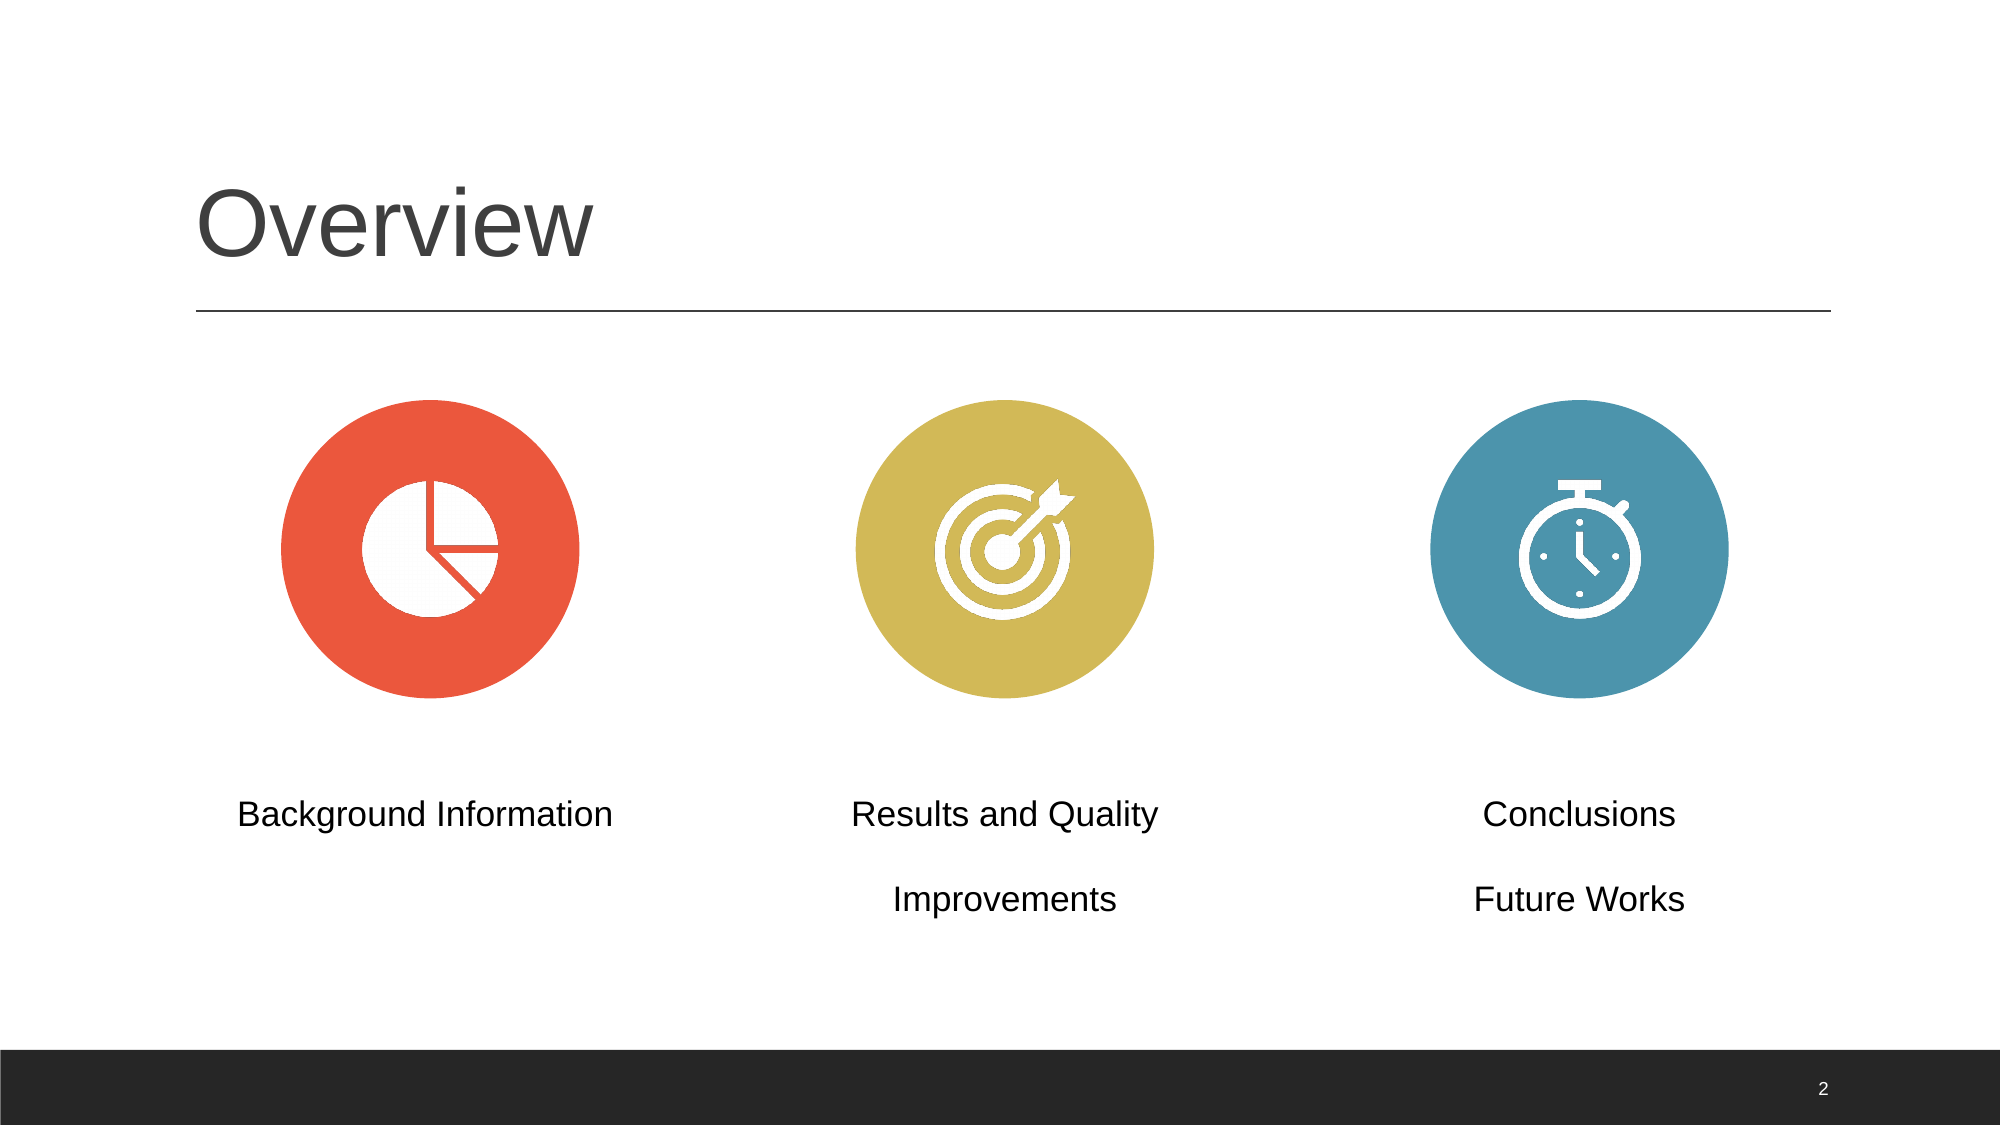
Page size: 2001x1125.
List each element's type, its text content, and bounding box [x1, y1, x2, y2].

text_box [185, 399, 1825, 910]
title Overview [180, 47, 1830, 285]
slide_number ‹#› [1803, 1057, 1932, 1118]
